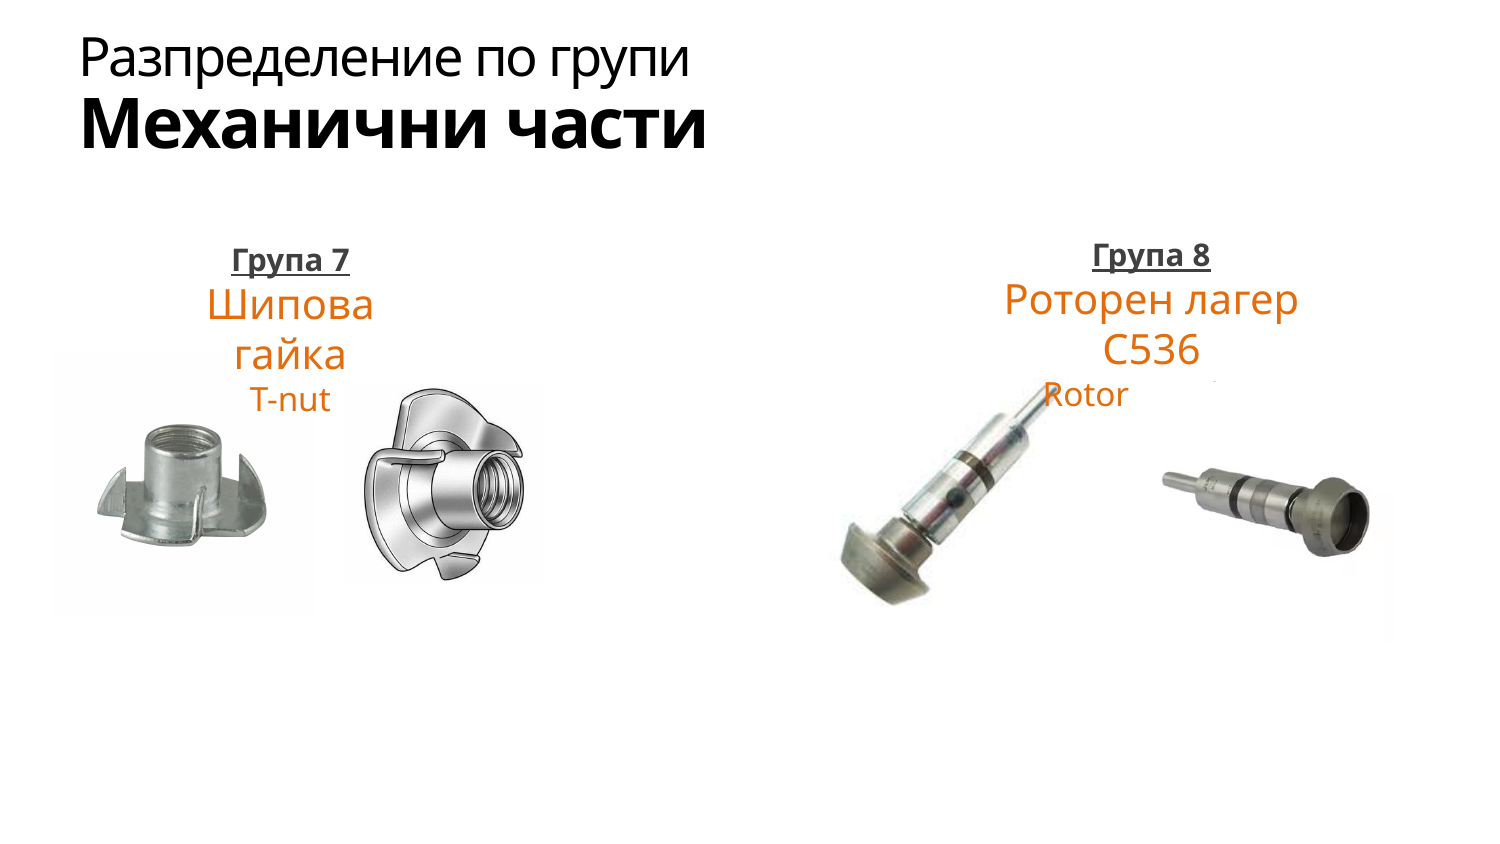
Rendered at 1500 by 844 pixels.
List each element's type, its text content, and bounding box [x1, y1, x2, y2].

picture [1135, 382, 1396, 642]
text_box Група 7 Шипова гайка T-nut [139, 232, 442, 459]
text_box Група 8 Роторен лагер C536 Rotor Bearing [938, 228, 1364, 455]
picture [762, 356, 1125, 636]
title Разпределение по групи Механични части [63, 21, 1500, 172]
picture [343, 383, 545, 585]
picture [53, 353, 315, 615]
